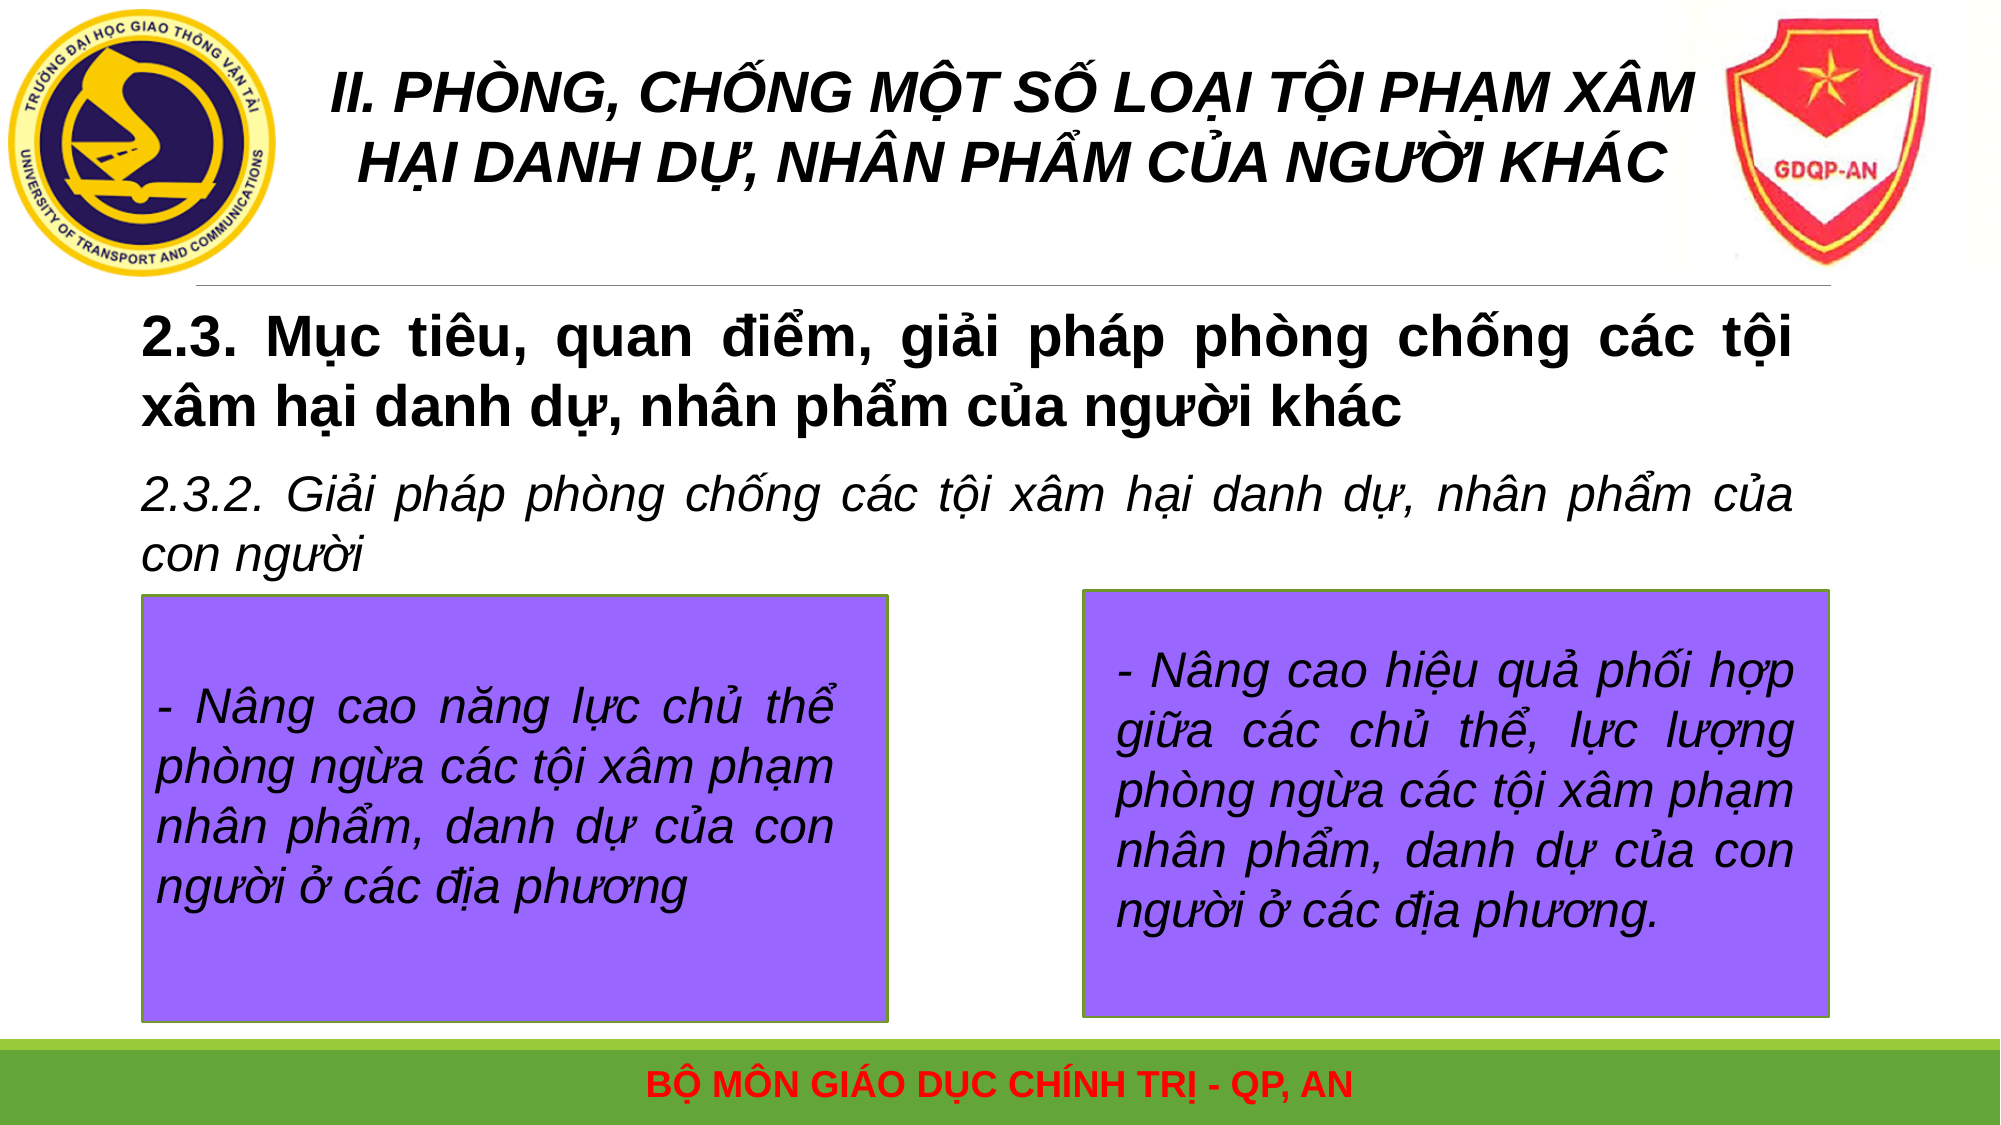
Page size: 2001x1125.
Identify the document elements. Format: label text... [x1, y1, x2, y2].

text_box - Nâng cao năng lực chủ thể phòng ngừa các tội xâm phạm nhân phẩm, danh dự của con người ở các địa phương [142, 665, 850, 921]
text_box BỘ MÔN GIÁO DỤC CHÍNH TRỊ - QP, AN [630, 1052, 1370, 1113]
picture [8, 9, 277, 277]
picture [1666, 0, 2000, 271]
text_box [141, 594, 889, 1023]
text_box 2.3.2. Giải pháp phòng chống các tội xâm hại danh dự, nhân phẩm của con người [126, 453, 1811, 589]
text_box II. PHÒNG, CHỐNG MỘT SỐ LOẠI TỘI PHẠM XÂM HẠI DANH DỰ, NHÂN PHẨM CỦA NGƯỜI KHÁC [284, 46, 1663, 202]
text_box [1082, 589, 1830, 1018]
text_box - Nâng cao hiệu quả phối hợp giữa các chủ thể, lực lượng phòng ngừa các tội xâm phạm nhân phẩm, danh dự của con người ở các địa phương. [1101, 629, 1811, 945]
text_box 2.3. Mục tiêu, quan điểm, giải pháp phòng chống các tội xâm hại danh dự, nhân phẩm của người khác [126, 290, 1811, 446]
